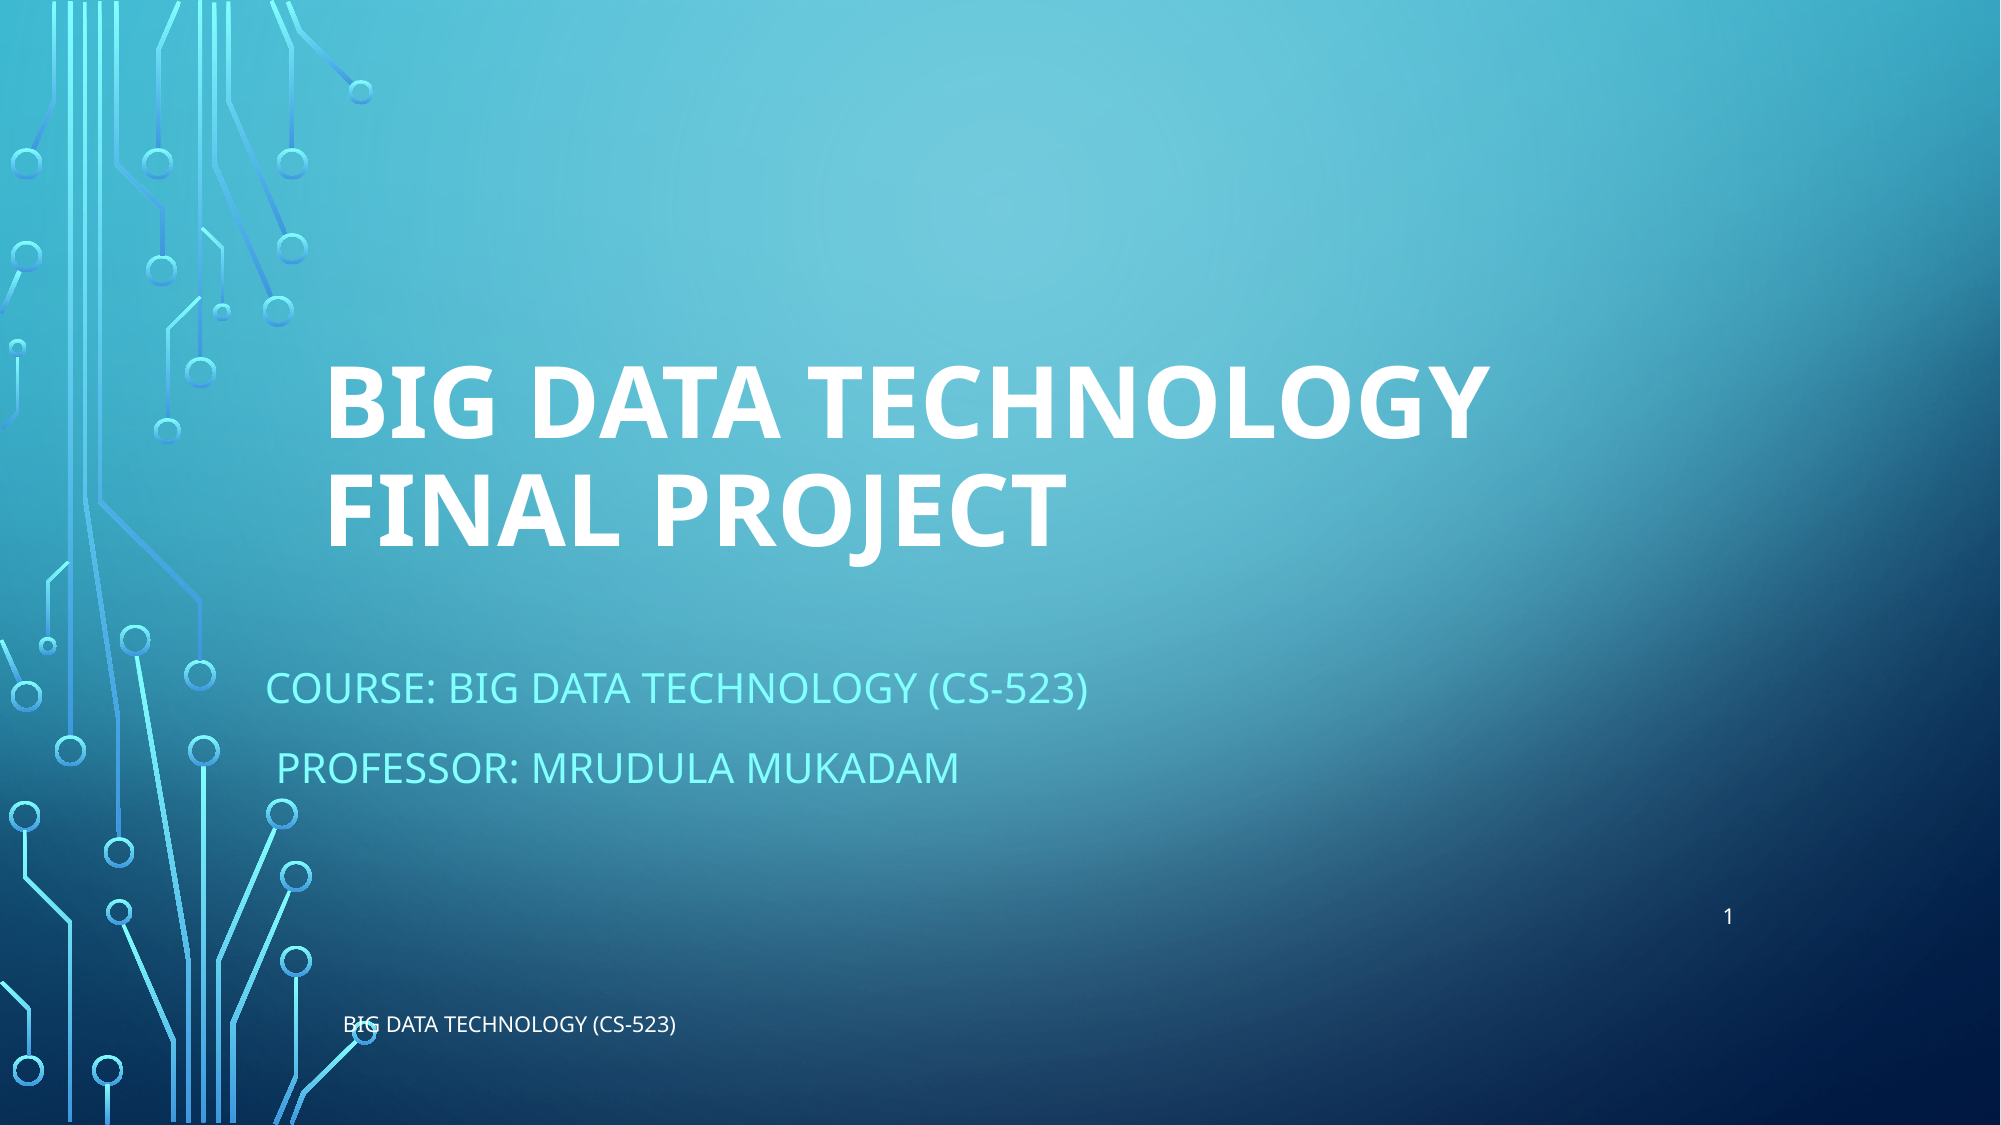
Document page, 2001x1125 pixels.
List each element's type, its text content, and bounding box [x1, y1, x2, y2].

footer Big data technology (cs-523) [327, 993, 1169, 1054]
title Big Data Technology Final Project [307, 184, 1750, 576]
subtitle Course: Big data technology (cs-523) Professor: Mrudula Mukadam [249, 643, 1750, 916]
slide_number 1 [1623, 887, 1750, 948]
